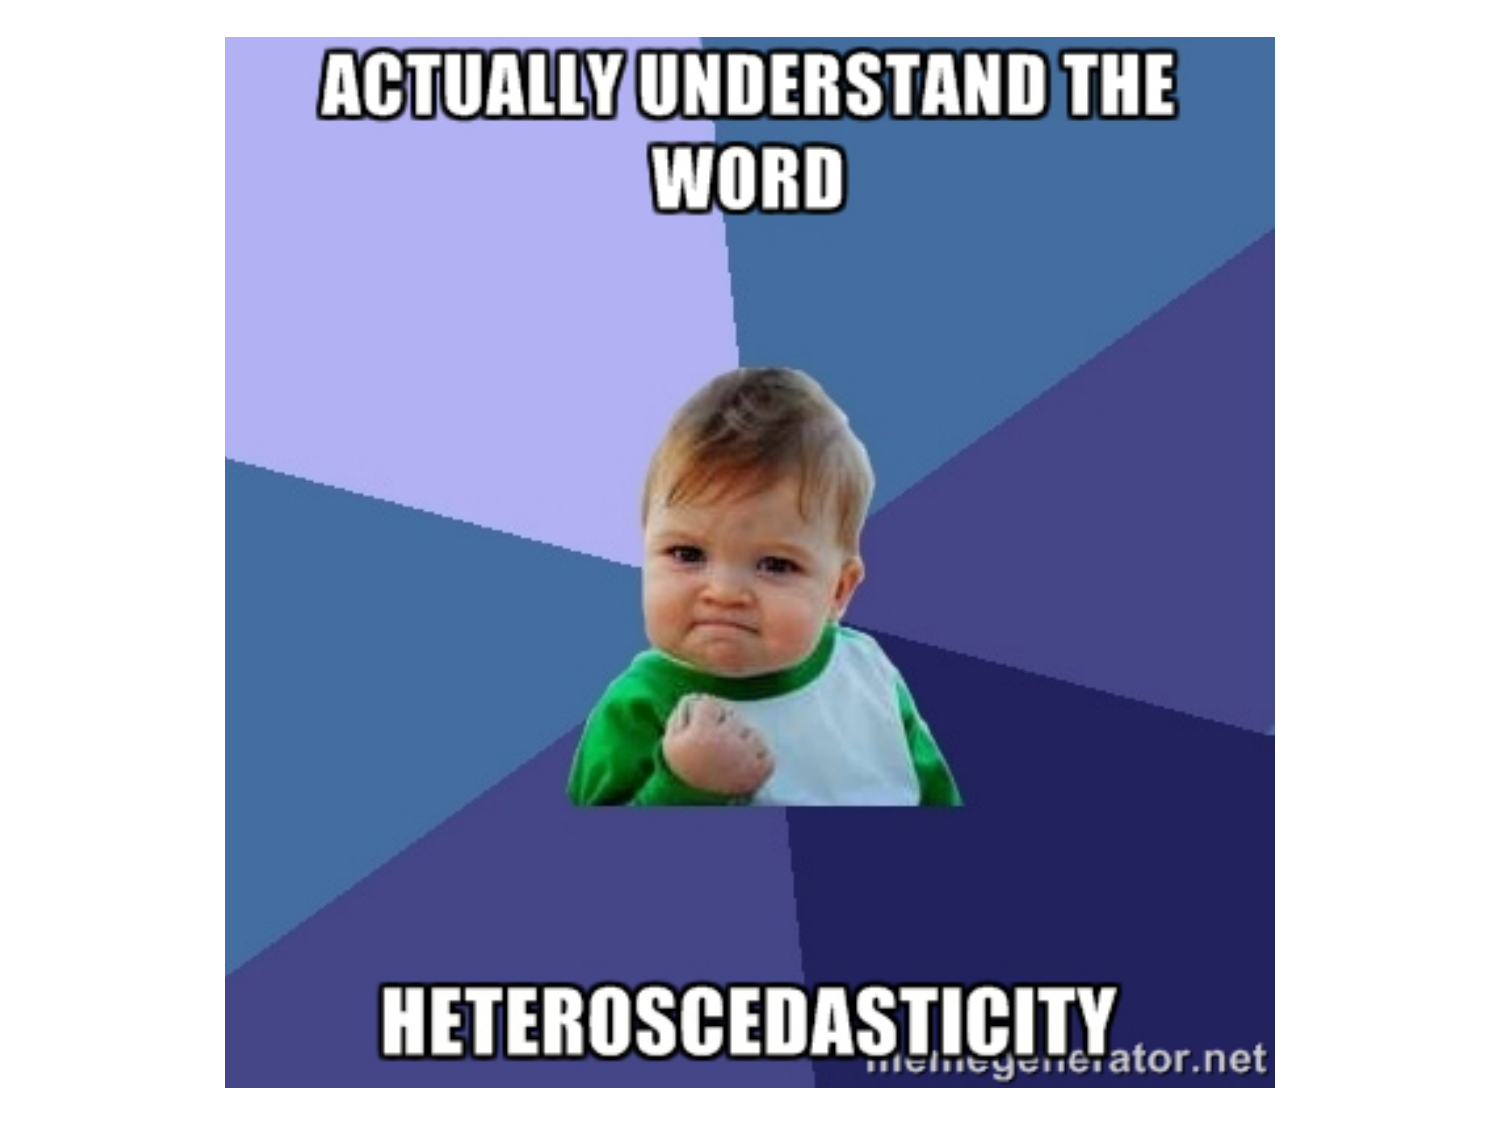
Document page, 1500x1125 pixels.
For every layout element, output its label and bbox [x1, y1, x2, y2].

picture [224, 37, 1276, 1088]
